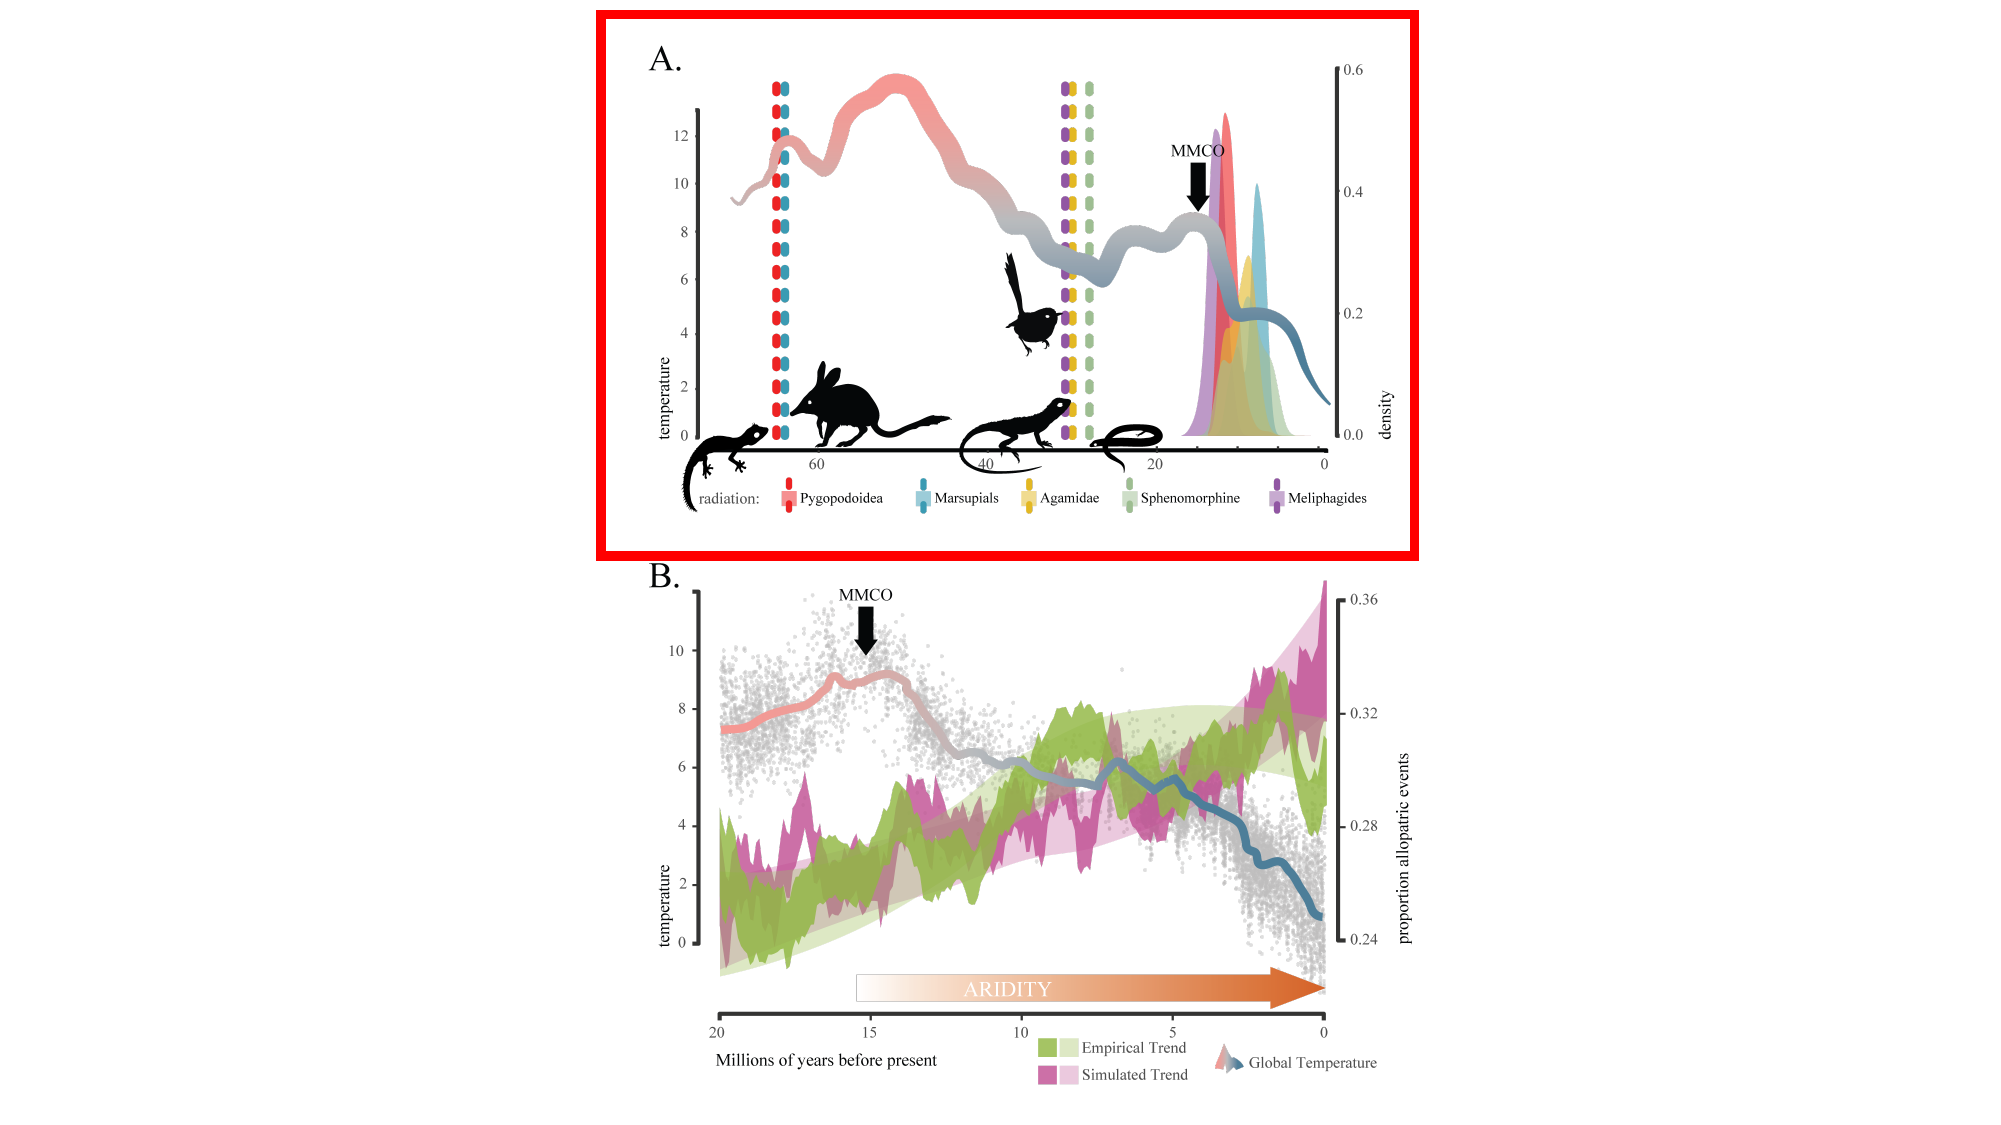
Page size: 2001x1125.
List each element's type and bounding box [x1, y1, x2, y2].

text_box [600, 13, 1416, 557]
picture [648, 40, 1414, 1085]
